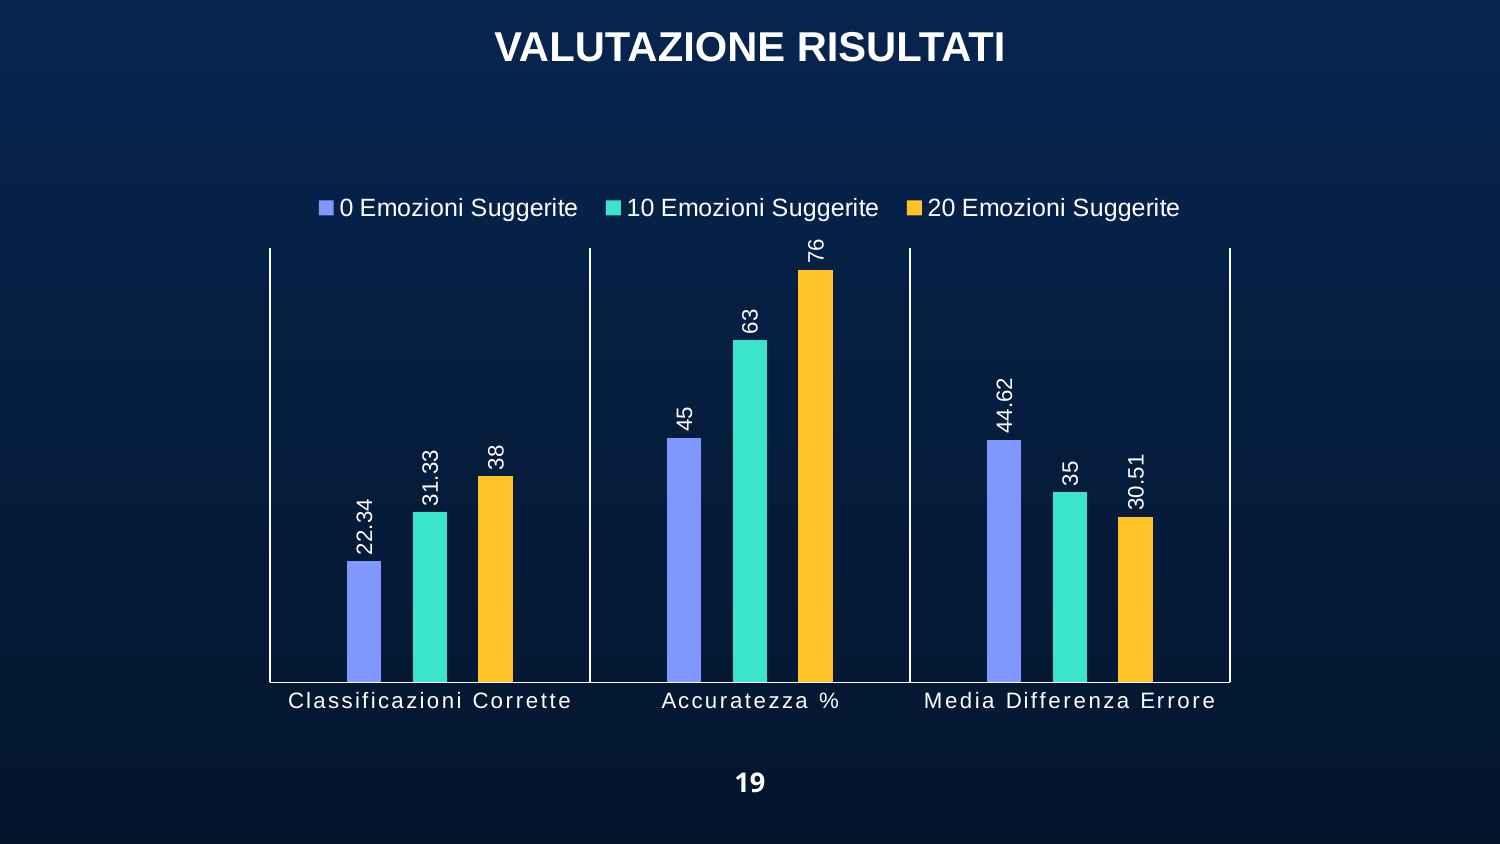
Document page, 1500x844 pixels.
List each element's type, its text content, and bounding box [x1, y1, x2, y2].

slide_number 19 [705, 734, 795, 844]
text_box VALUTAZIONE RISULTATI [202, 11, 1298, 77]
chart [249, 187, 1251, 725]
